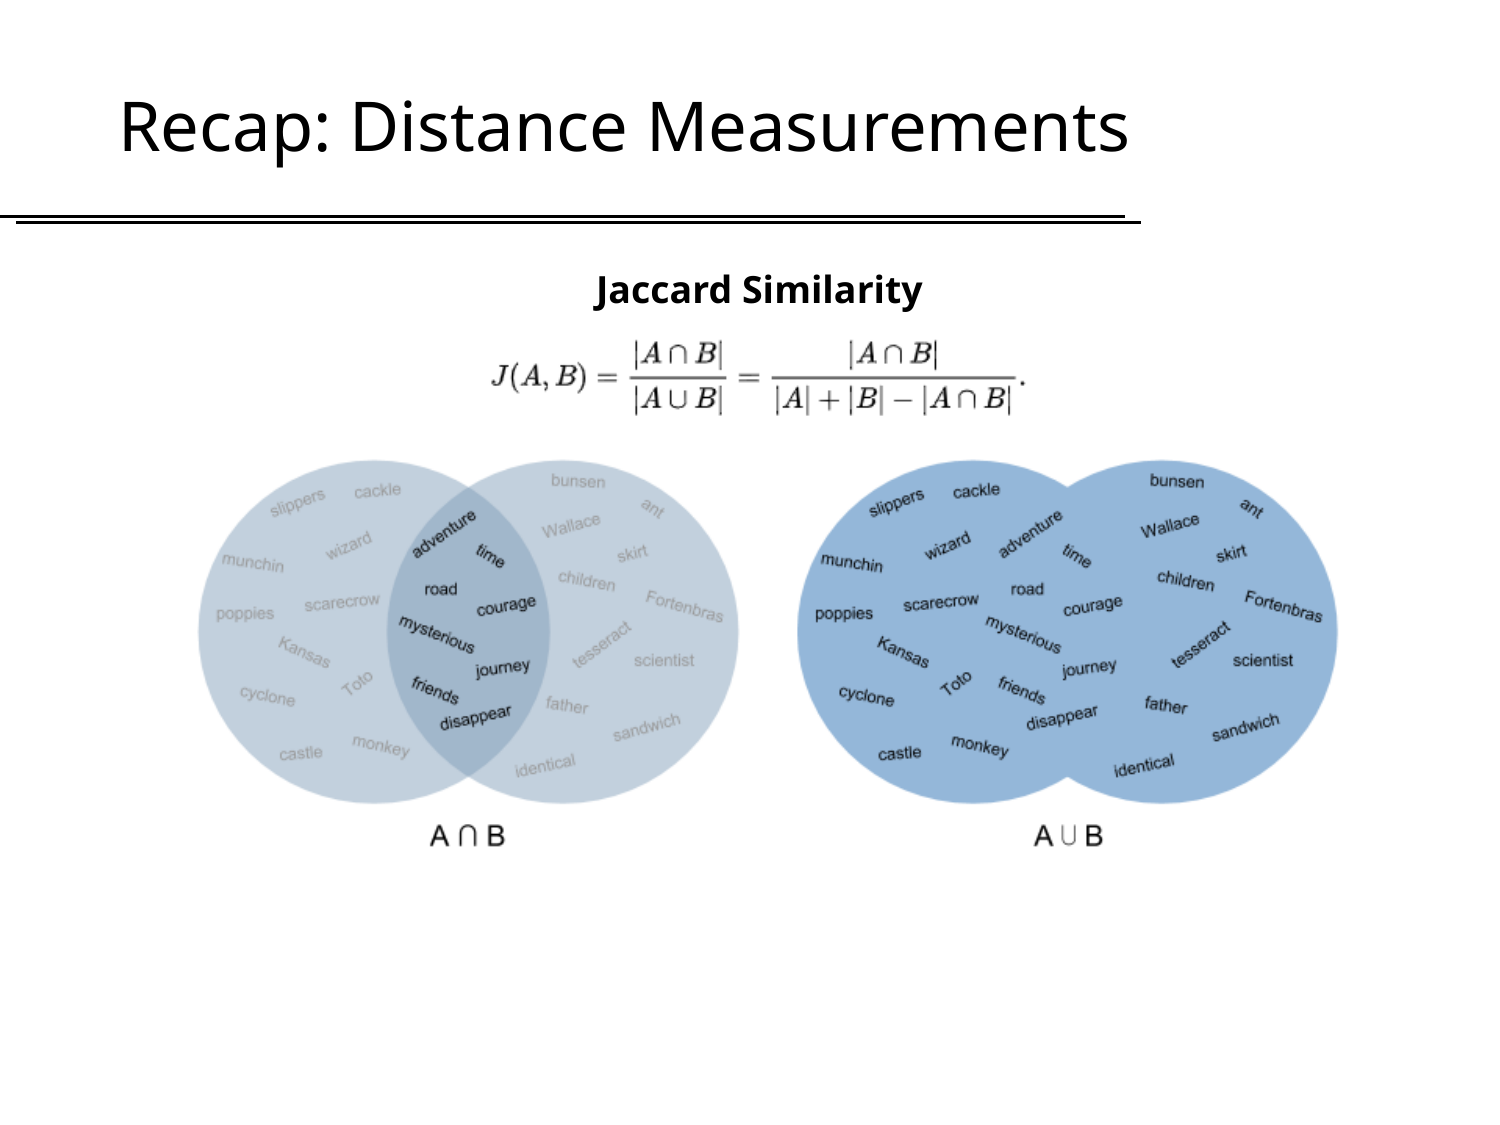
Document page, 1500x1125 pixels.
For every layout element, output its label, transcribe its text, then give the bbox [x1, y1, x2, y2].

text_box Jaccard Similarity [581, 258, 938, 315]
picture [146, 315, 1354, 881]
title Recap: Distance Measurements [103, 59, 1397, 199]
